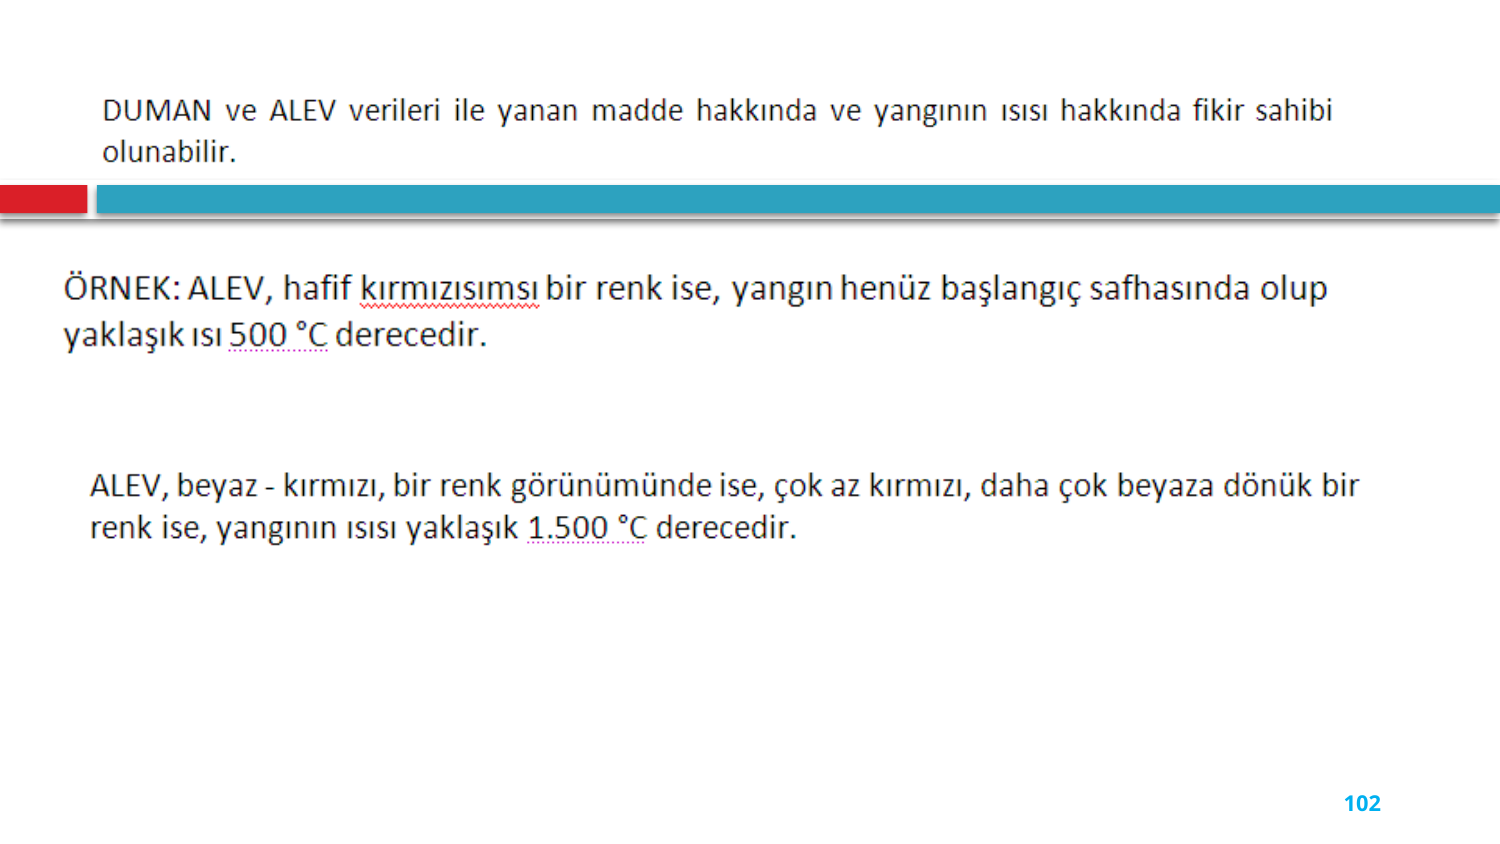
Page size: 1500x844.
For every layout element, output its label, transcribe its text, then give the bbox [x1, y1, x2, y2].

slide_number 102 [1299, 782, 1425, 827]
picture [81, 81, 1358, 175]
picture [69, 456, 1419, 574]
picture [34, 257, 1474, 376]
